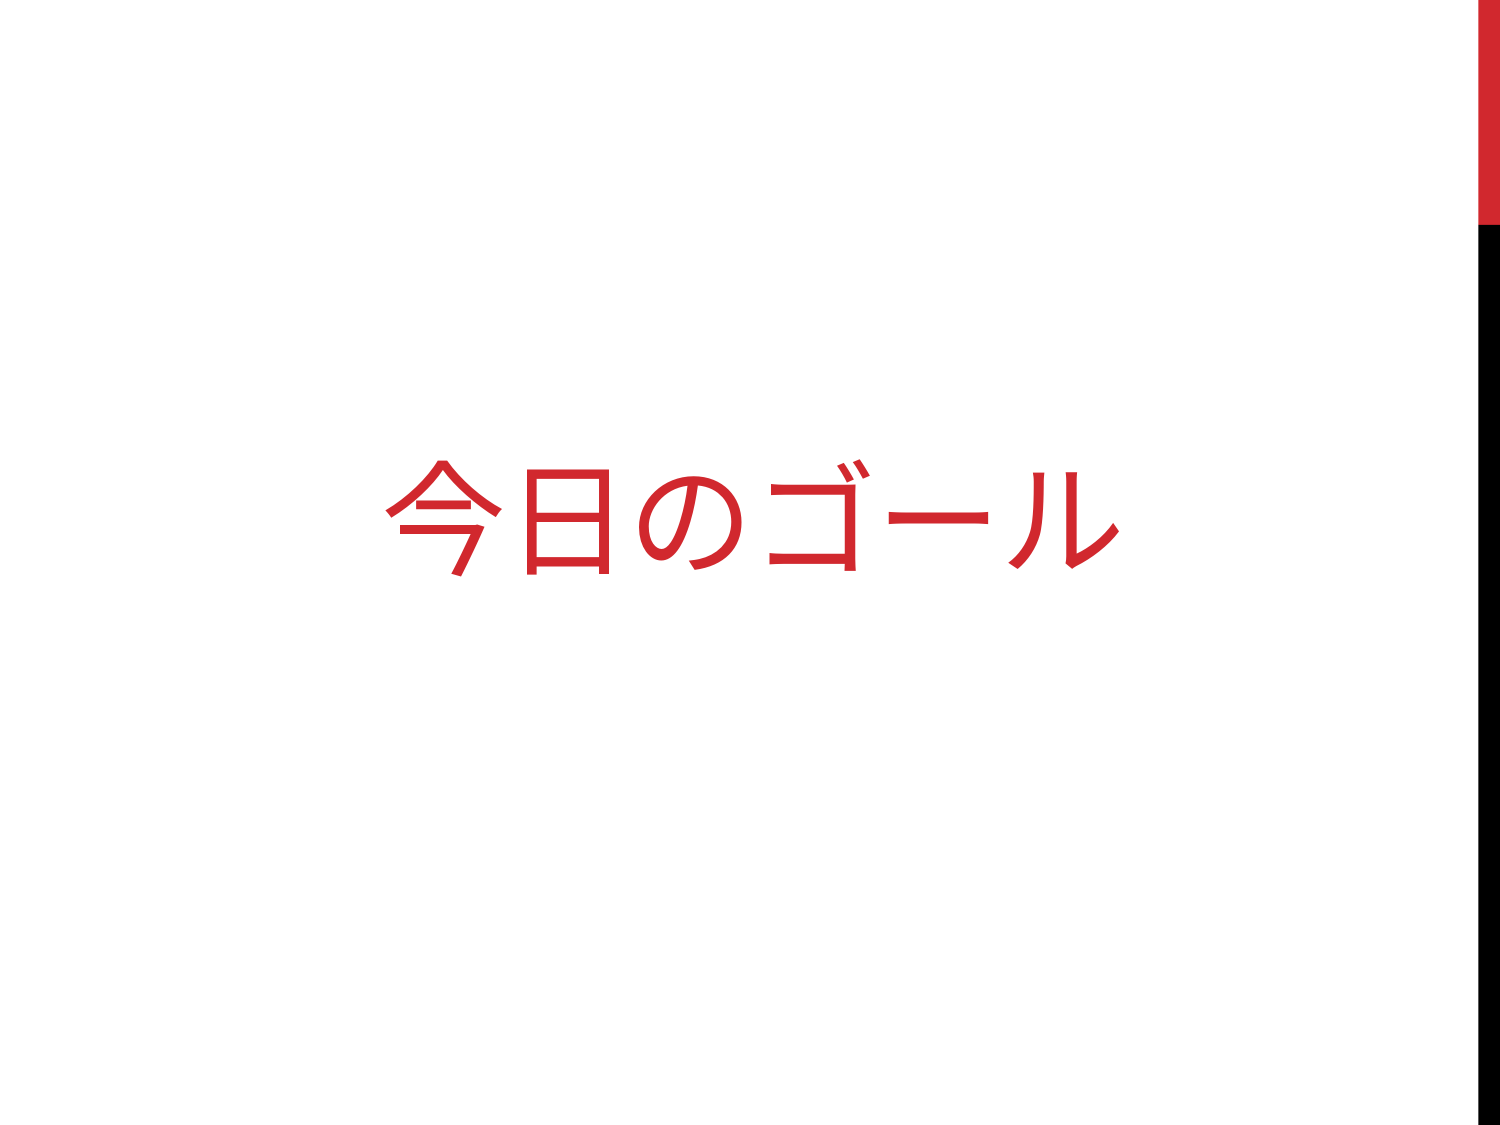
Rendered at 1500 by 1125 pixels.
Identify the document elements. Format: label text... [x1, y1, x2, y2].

title 今日のゴール [66, 462, 1317, 599]
